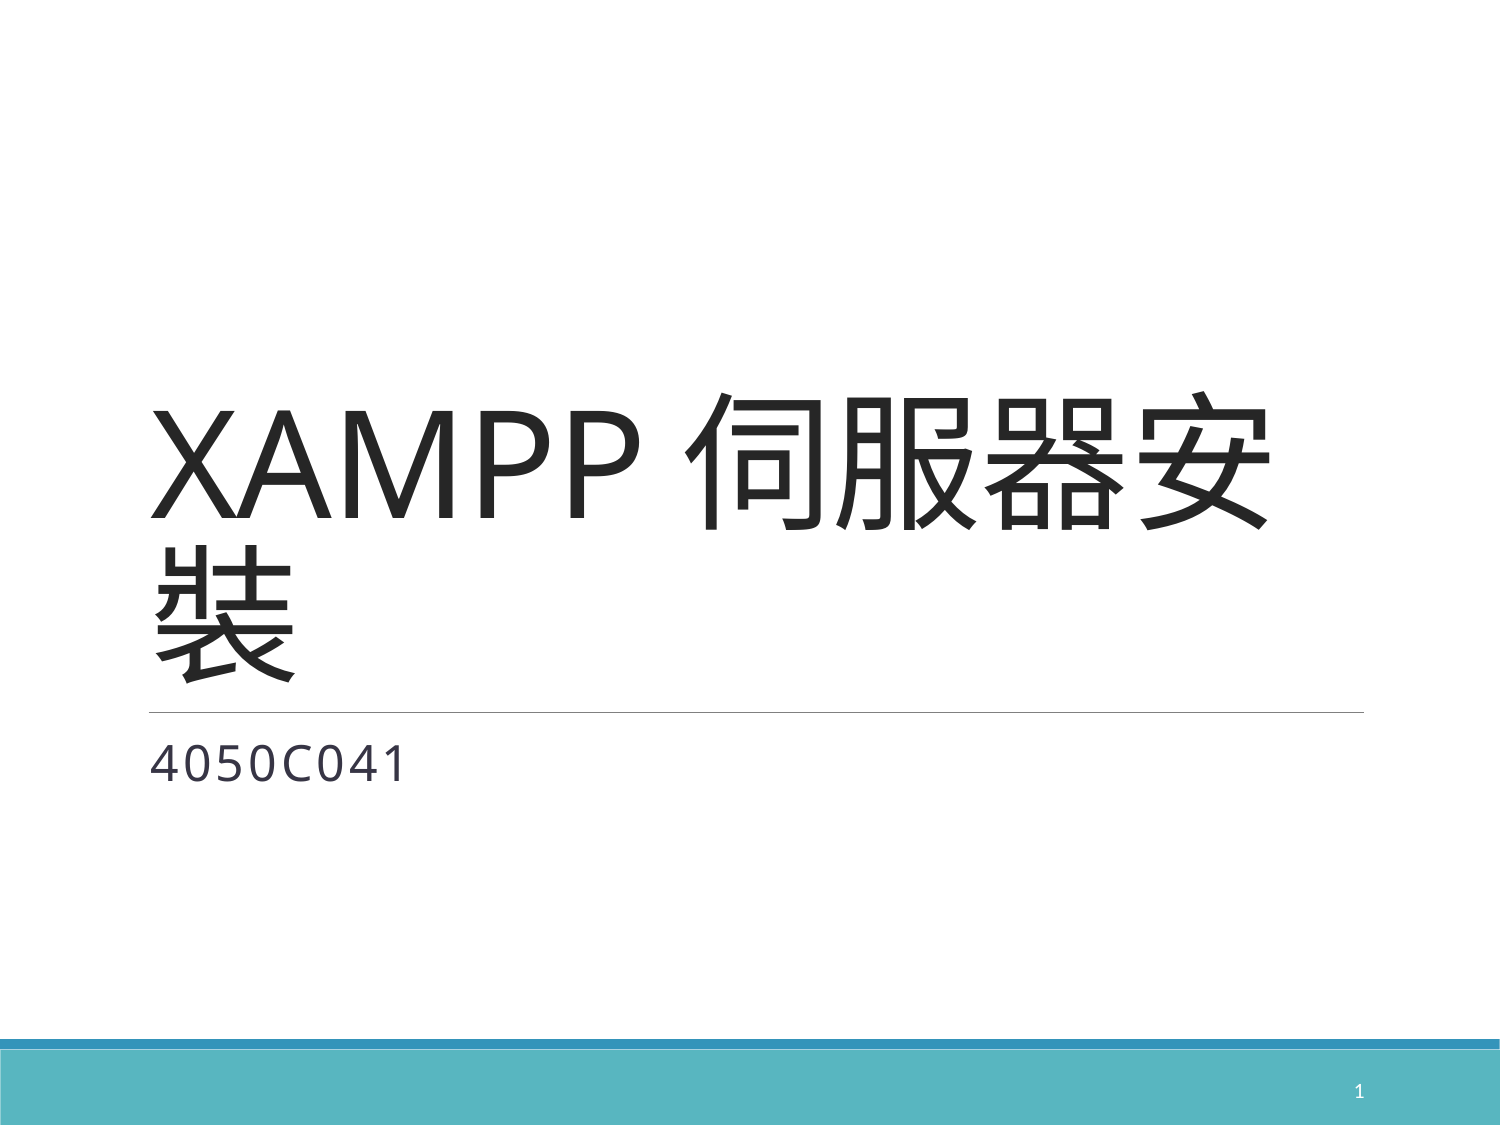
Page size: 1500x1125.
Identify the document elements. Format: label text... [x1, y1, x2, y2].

subtitle 4050C041 [135, 730, 1373, 919]
title XAMPP伺服器安裝 [135, 124, 1373, 710]
slide_number 1 [1218, 1059, 1380, 1120]
